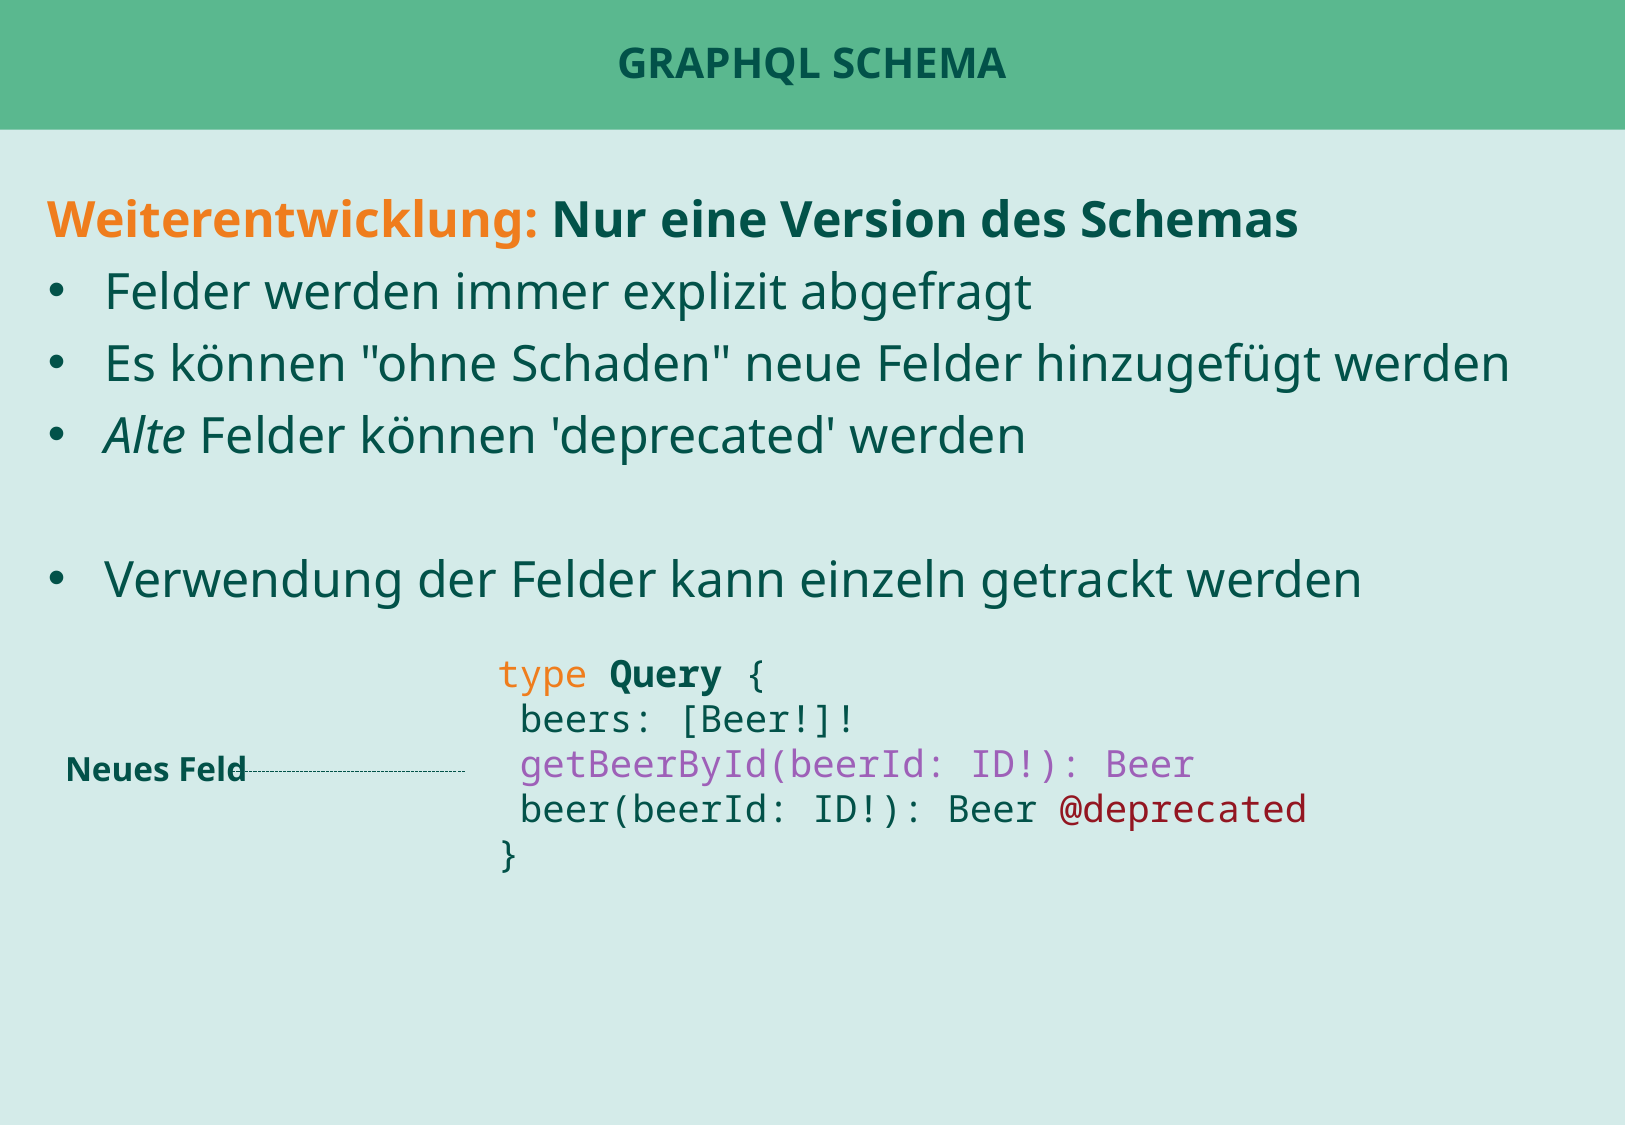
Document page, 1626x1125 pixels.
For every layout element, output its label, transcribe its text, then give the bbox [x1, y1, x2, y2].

text_box Neues Feld [50, 740, 530, 795]
title GraphQL Schema [0, 0, 1625, 130]
text_box Weiterentwicklung: Nur eine Version des Schemas Felder werden immer explizit abgefragt Es können "ohne Schaden" neue Felder hinzugefügt werden Alte Felder können 'deprecated' werden Verwendung der Felder kann einzeln getrackt werden [33, 168, 1592, 615]
text_box type Query { beers: [Beer!]! getBeerById(beerId: ID!): Beer beer(beerId: ID!): Beer @deprecated } [482, 642, 1515, 972]
